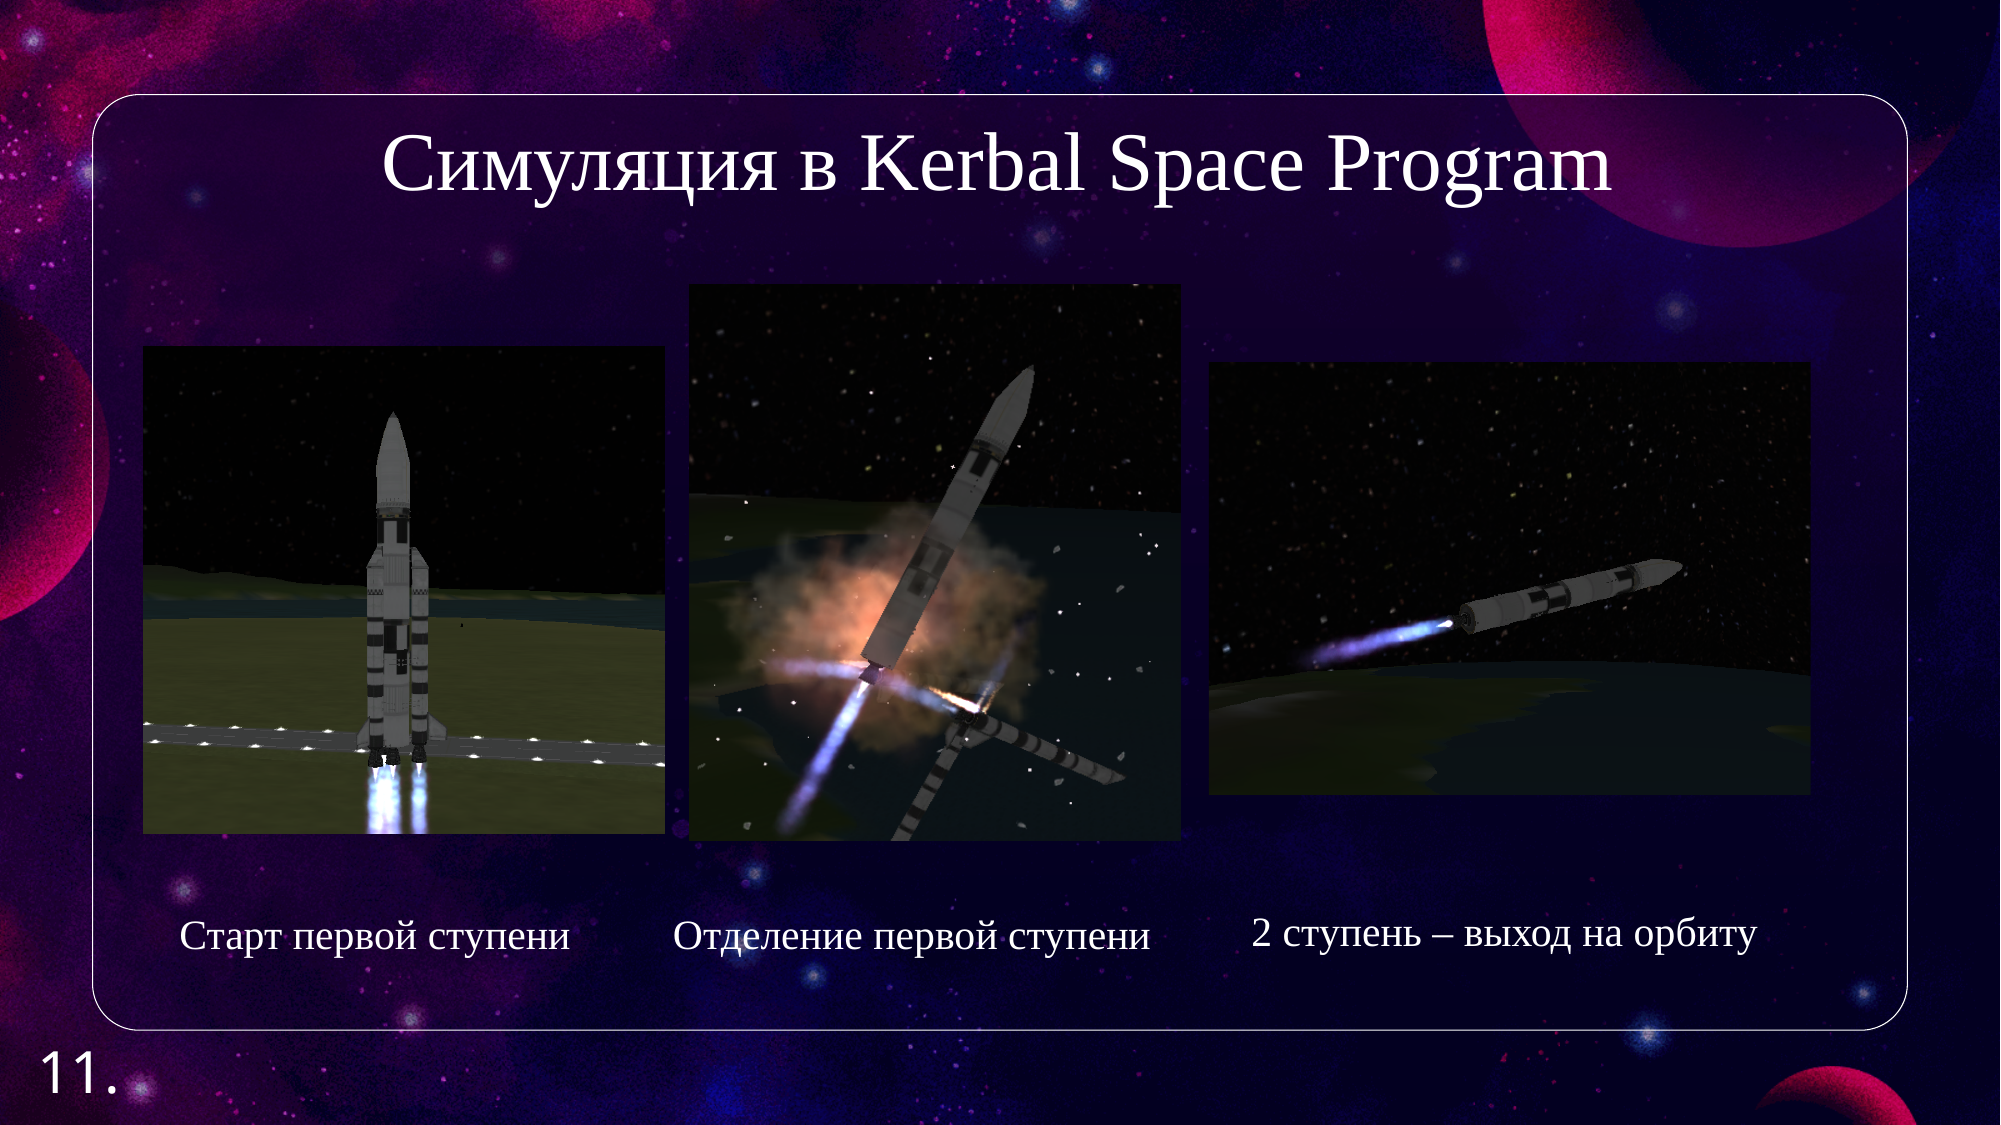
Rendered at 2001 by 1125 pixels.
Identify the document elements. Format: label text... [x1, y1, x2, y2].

text_box Отделение первой ступени [658, 900, 1166, 966]
text_box Старт первой ступени [164, 900, 590, 966]
picture [0, 0, 2000, 1125]
text_box 2 ступень – выход на орбиту [1236, 897, 1773, 962]
text_box 11. [22, 1027, 1023, 1113]
text_box Симуляция в Kerbal Space Program [147, 99, 1848, 215]
